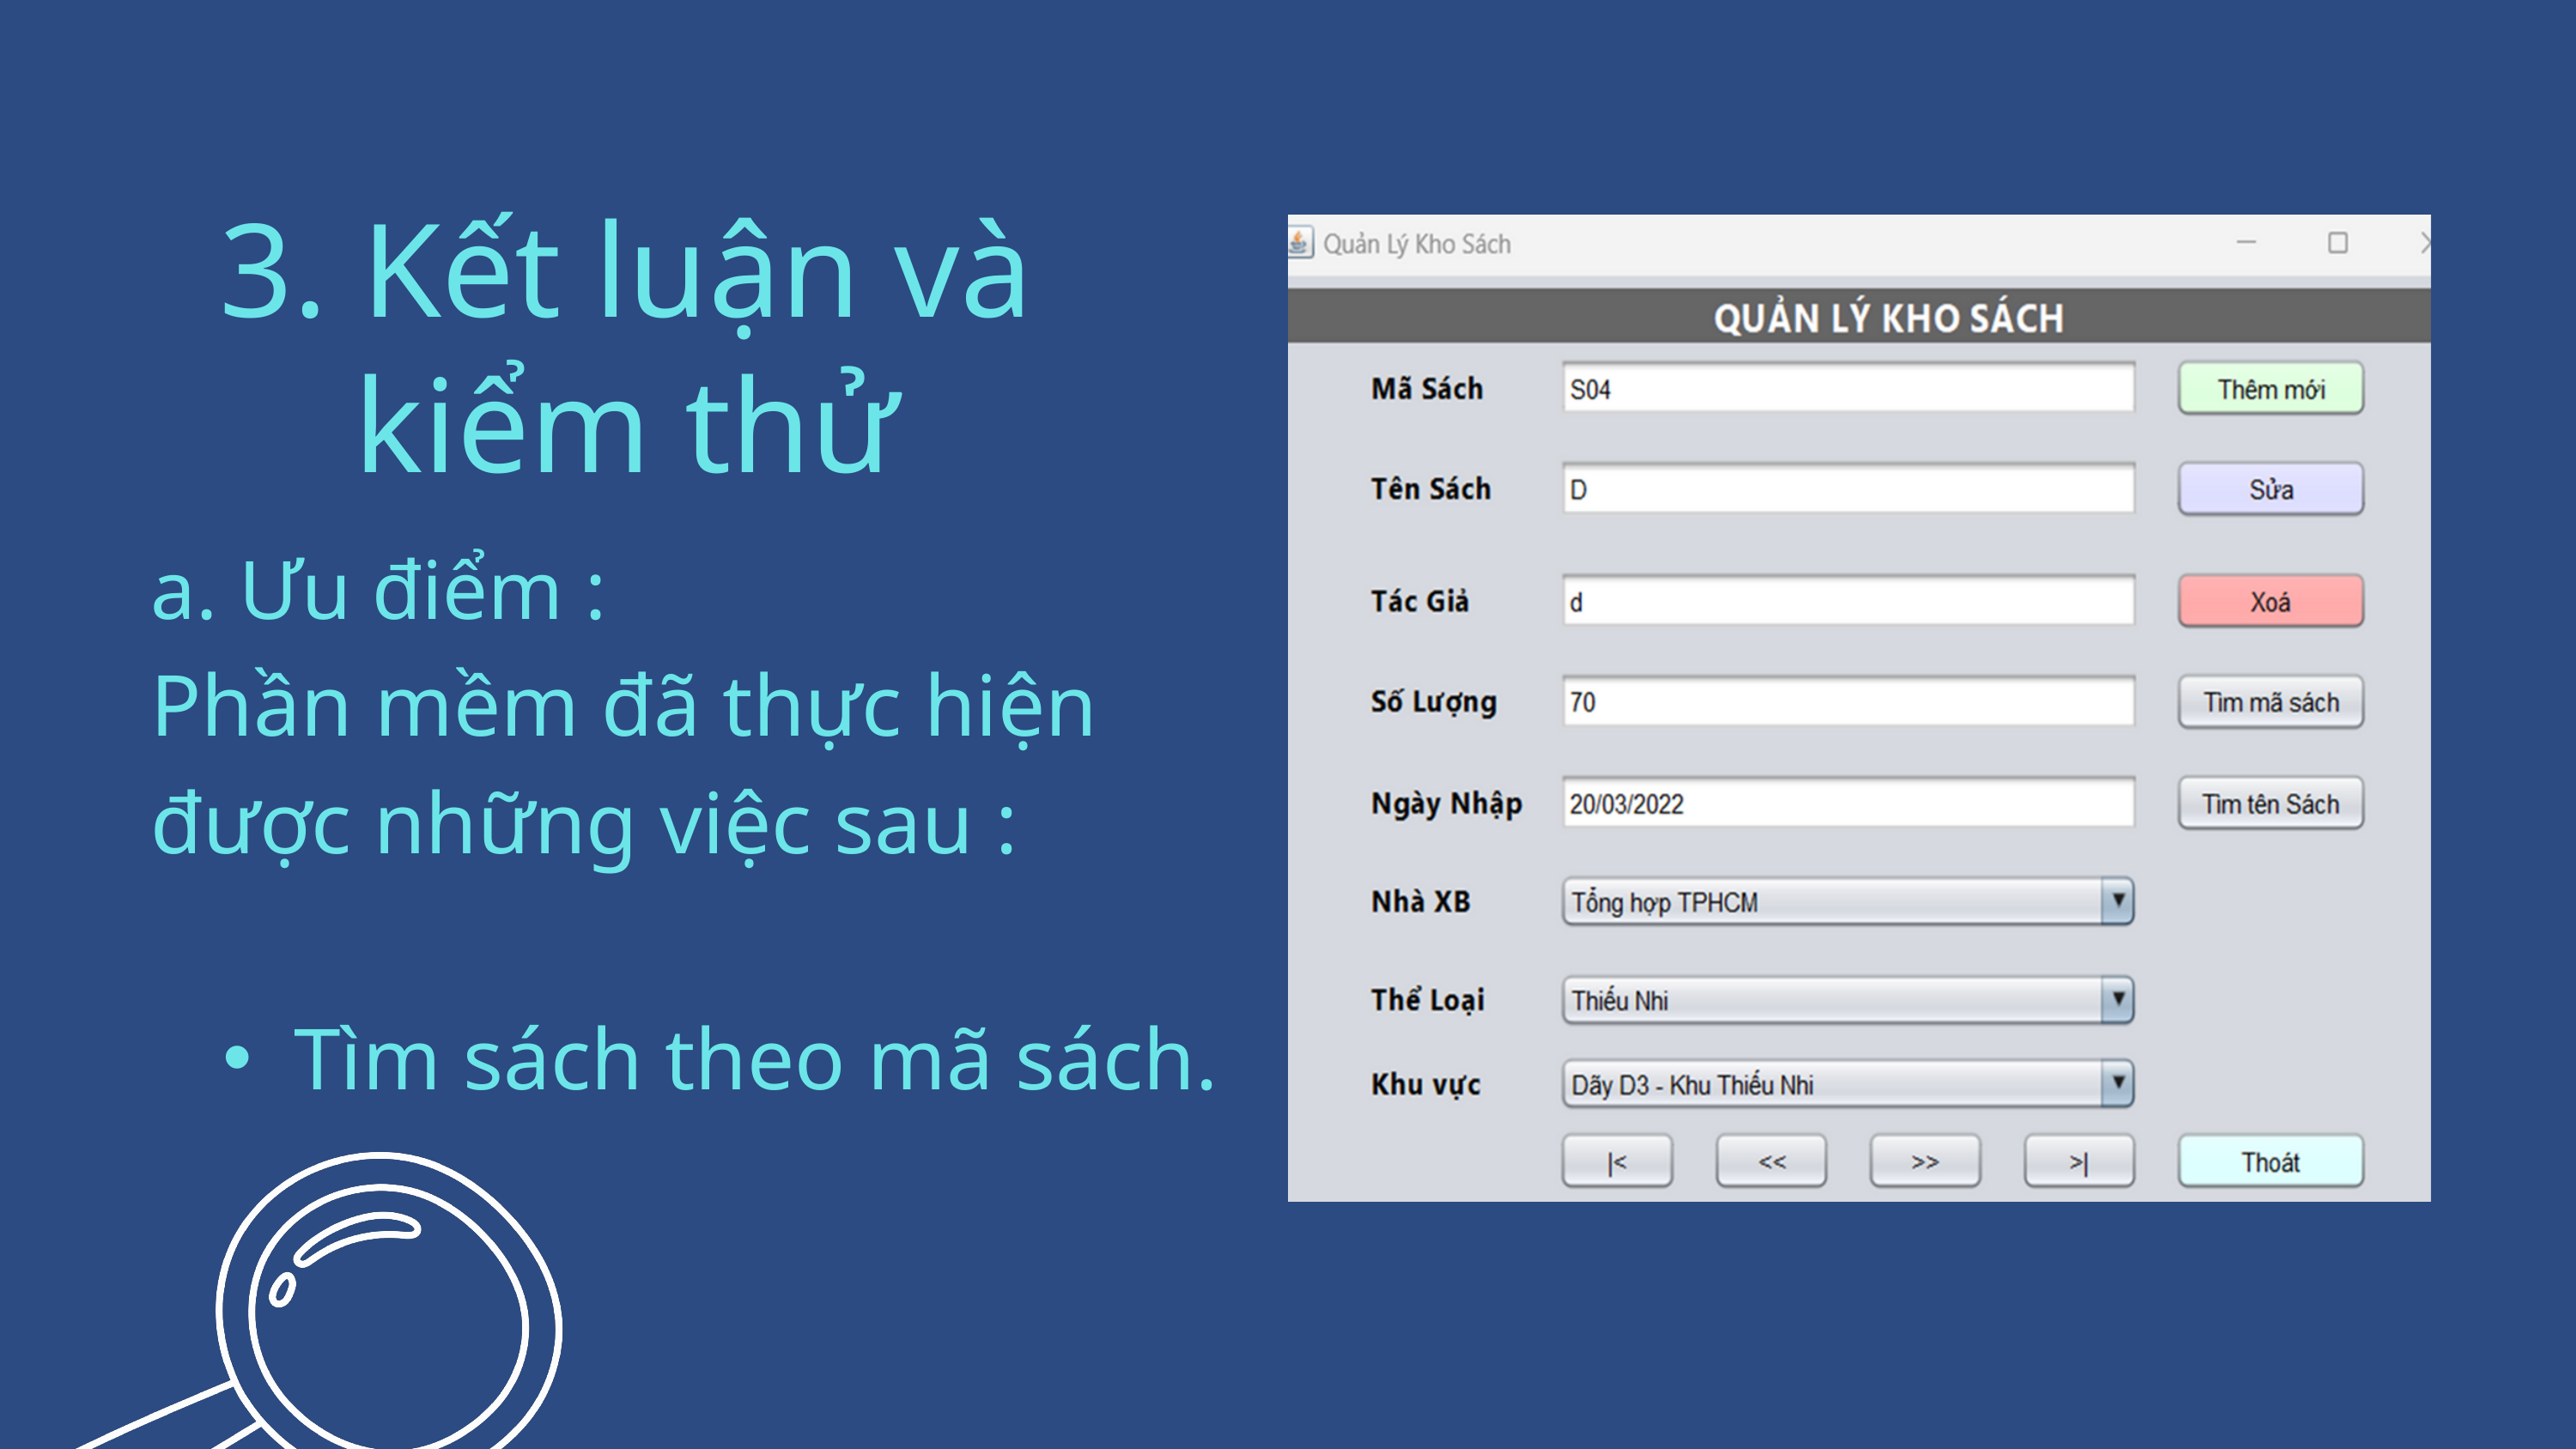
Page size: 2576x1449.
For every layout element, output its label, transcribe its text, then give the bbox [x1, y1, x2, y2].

picture [1287, 215, 2432, 1202]
text_box a. Ưu điểm : Phần mềm đã thực hiện được những việc sau : Tìm sách theo mã sách. [150, 522, 1283, 1106]
picture [41, 1106, 626, 1449]
text_box 3. Kết luận và kiểm thử [82, 187, 1170, 499]
